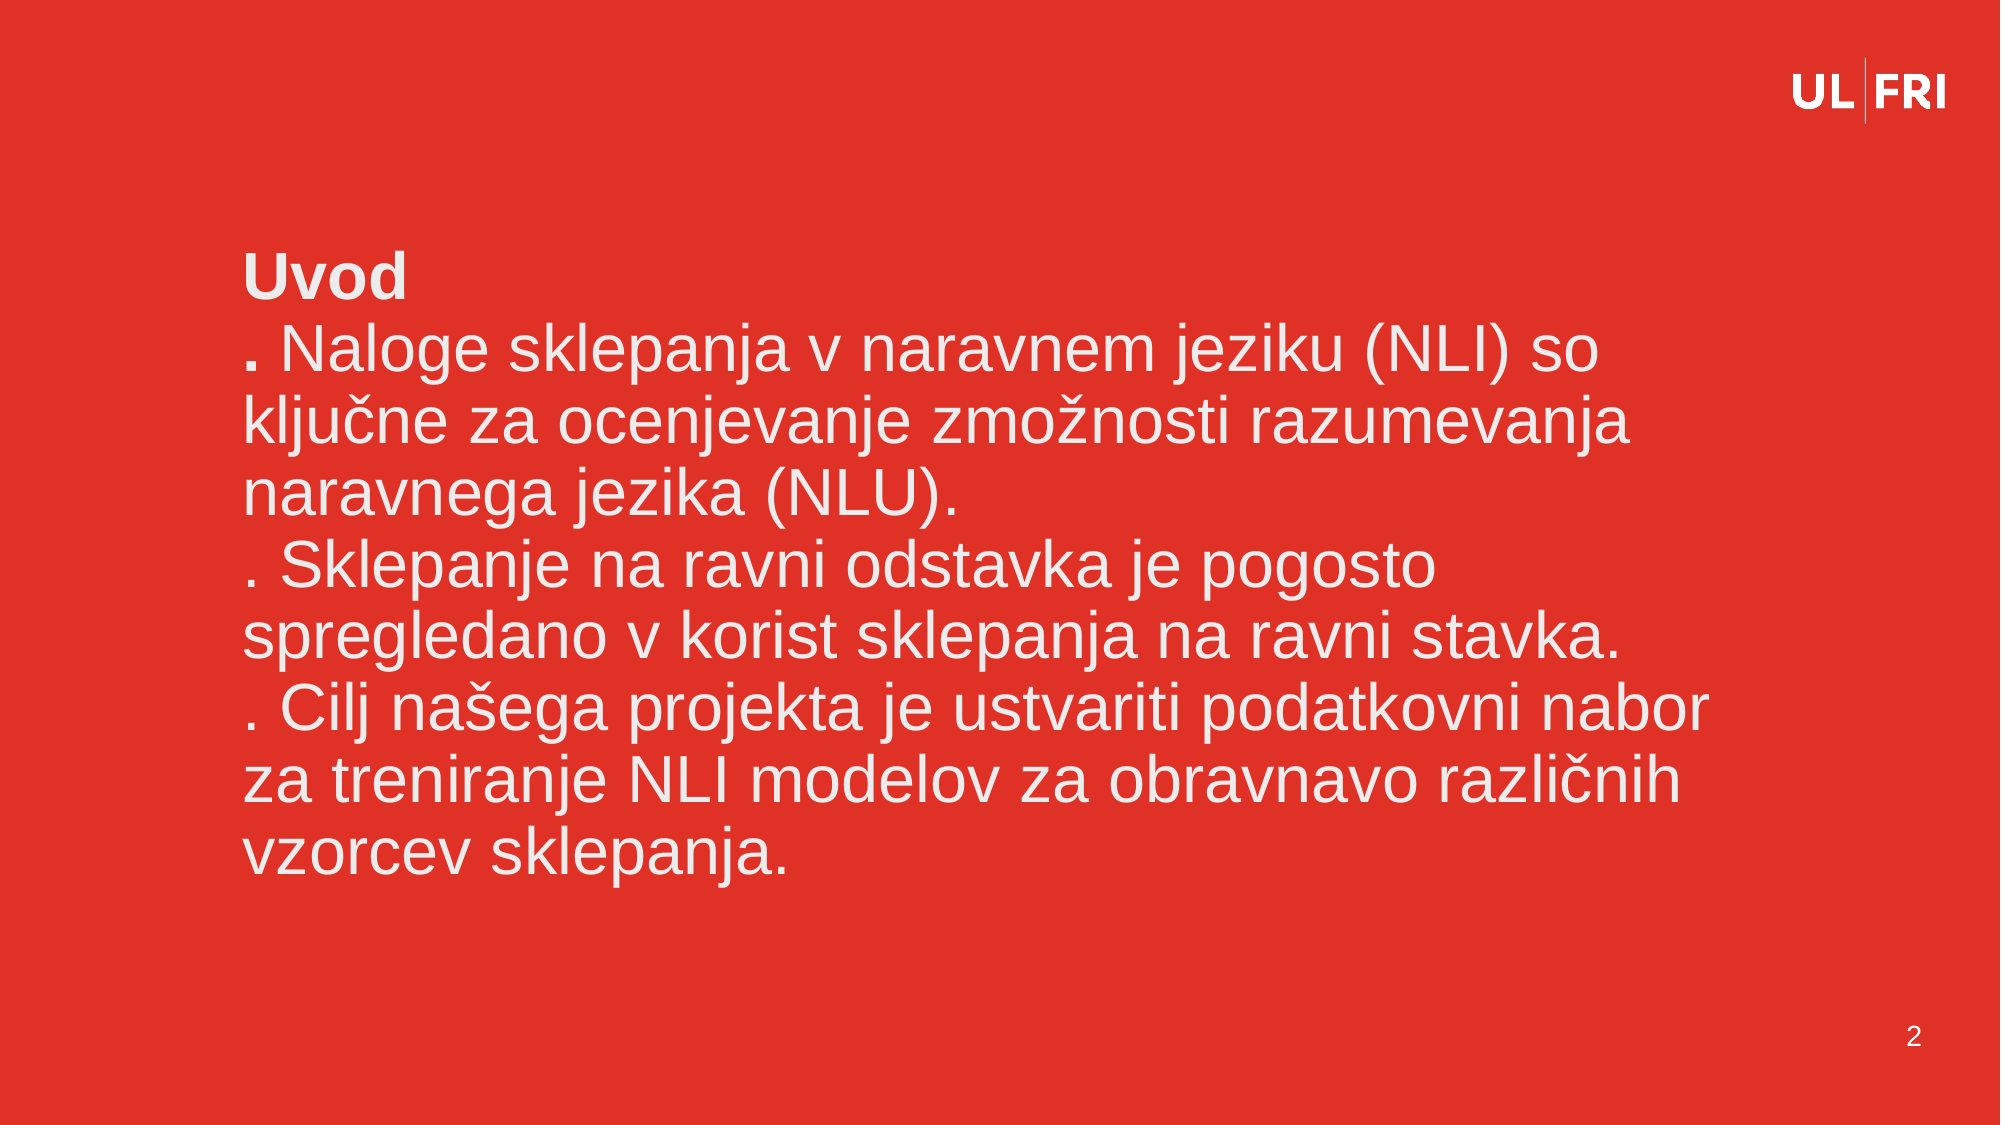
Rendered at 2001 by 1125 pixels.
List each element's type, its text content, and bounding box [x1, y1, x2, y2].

slide_number 2 [1812, 1005, 1938, 1066]
title Uvod . Naloge sklepanja v naravnem jeziku (NLI) so ključne za ocenjevanje zmožnosti razumevanja naravnega jezika (NLU). . Sklepanje na ravni odstavka je pogosto spregledano v korist sklepanja na ravni stavka. . Cilj našega projekta je ustvariti podatkovni nabor za treniranje NLI modelov za obravnavo različnih vzorcev sklepanja. [227, 163, 1749, 968]
picture [1793, 57, 1945, 124]
